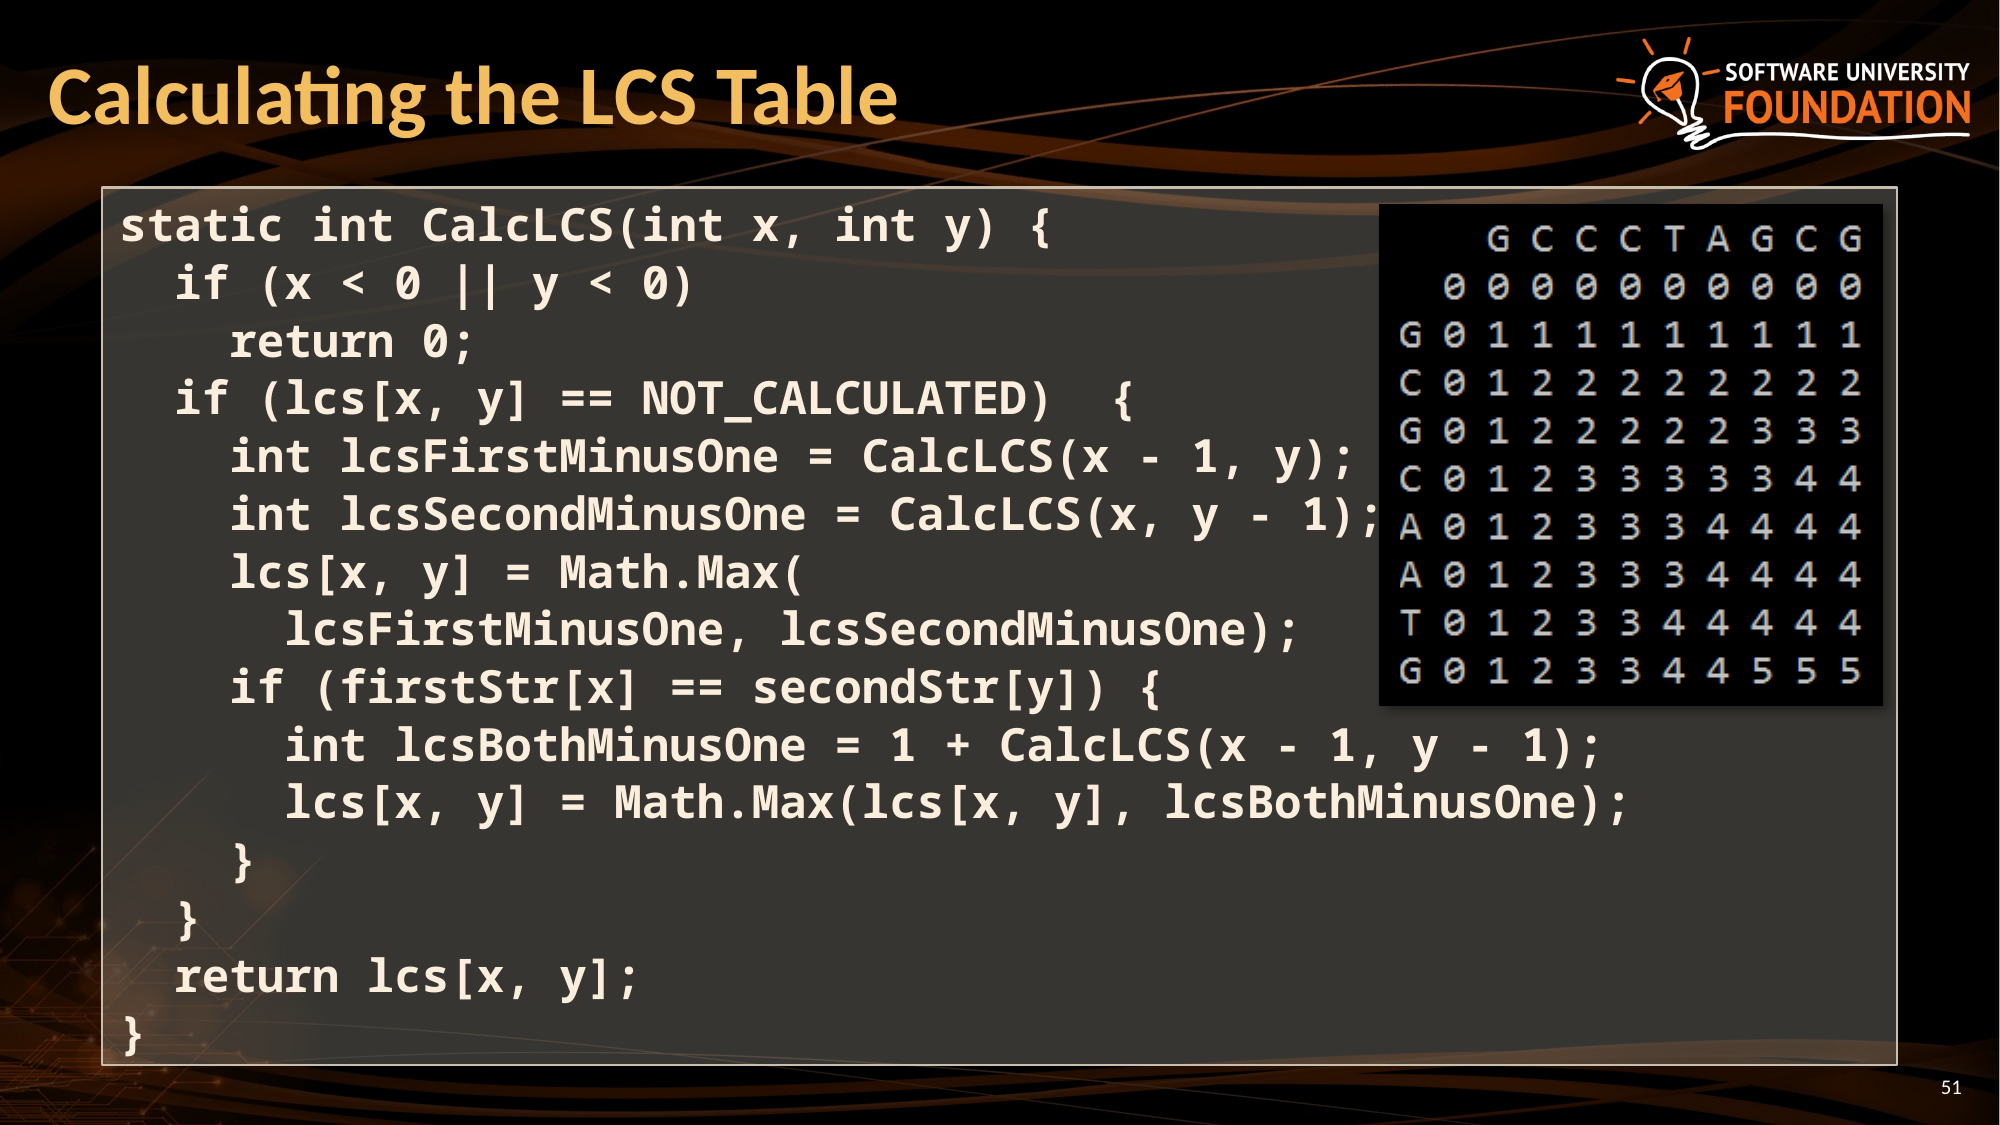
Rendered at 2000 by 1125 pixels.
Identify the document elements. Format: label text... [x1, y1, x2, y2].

text_box [30, 6, 1602, 189]
slide_number 51 [1897, 1070, 1968, 1103]
list static int CalcLCS(int x, int y) { if (x < 0 || y < 0) return 0; if (lcs[x, y] == NOT_CALCULATED) { int lcsFirstMinusOne = CalcLCS(x - 1, y); int lcsSecondMinusOne = CalcLCS(x, y - 1); lcs[x, y] = Math.Max( lcsFirstMinusOne, lcsSecondMinusOne); if (firstStr[x] == secondStr[y]) { int lcsBothMinusOne = 1 + CalcLCS(x - 1, y - 1); lcs[x, y] = Math.Max(lcs[x, y], lcsBothMinusOne); } } return lcs[x, y]; } [101, 187, 1898, 1065]
picture [0, 0, 2000, 1125]
